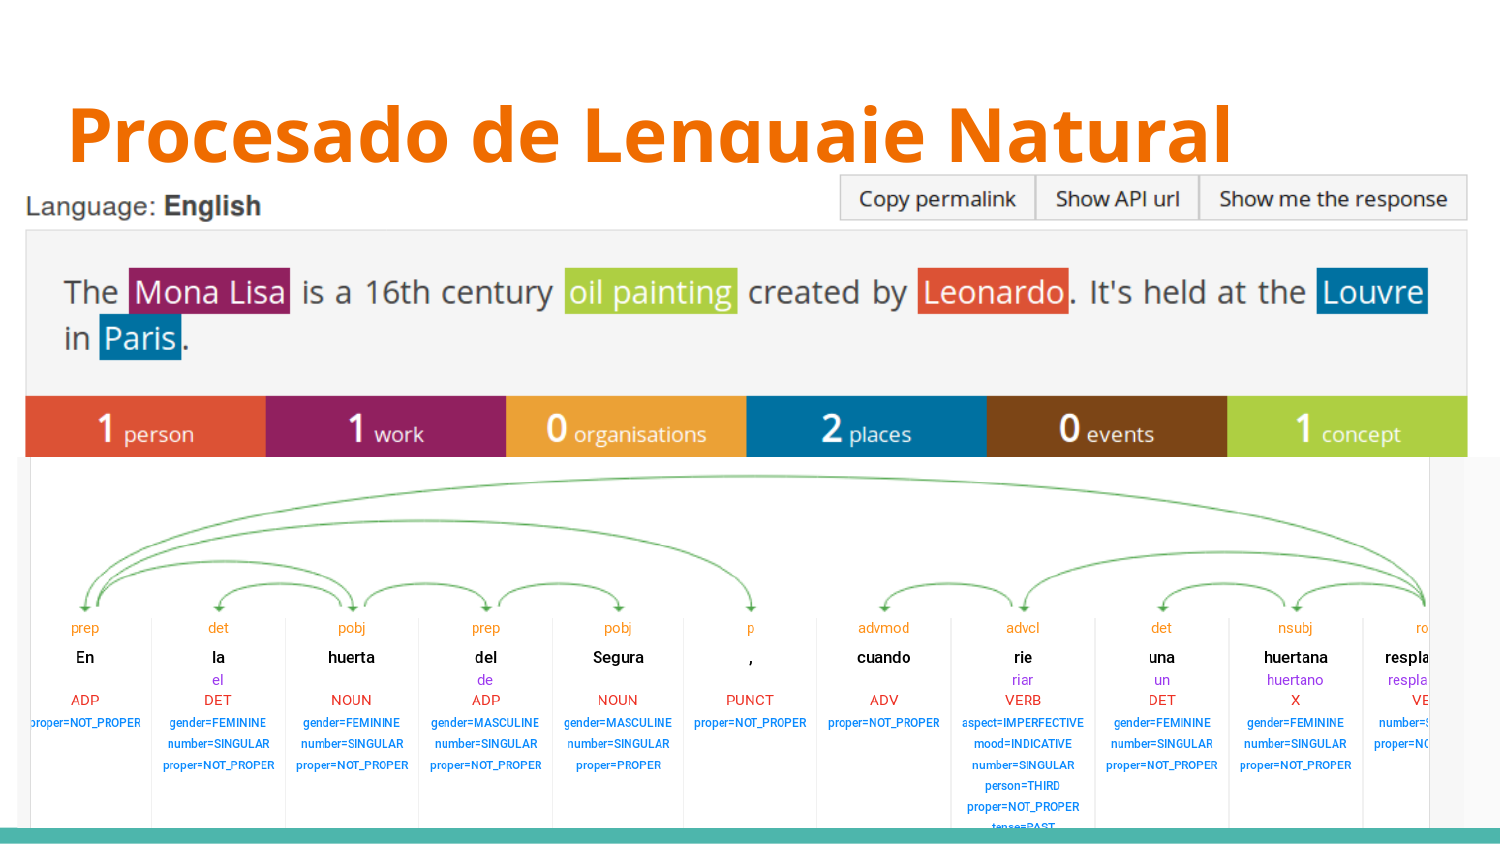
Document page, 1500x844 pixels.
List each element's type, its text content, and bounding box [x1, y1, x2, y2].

picture [0, 163, 1500, 828]
title Procesado de Lenguaje Natural (NLP) [51, 72, 1449, 162]
